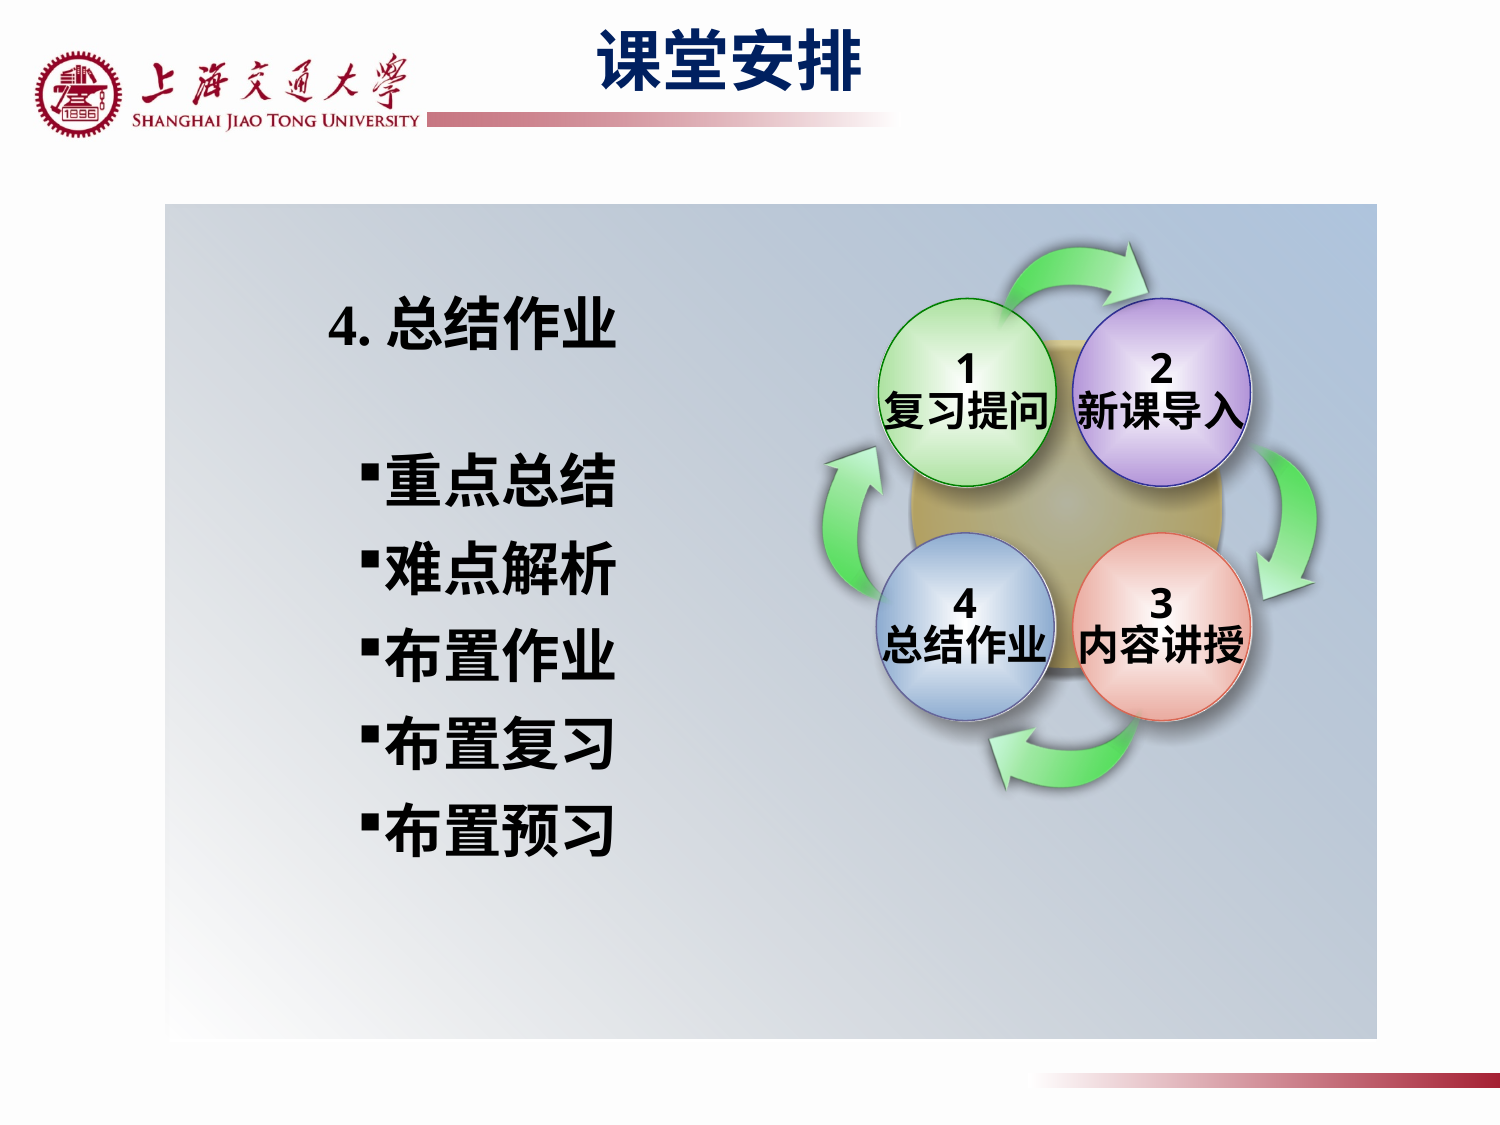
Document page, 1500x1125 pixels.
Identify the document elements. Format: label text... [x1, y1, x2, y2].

picture [0, 0, 1500, 1125]
title 课堂安排 [0, 12, 1459, 126]
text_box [165, 204, 1377, 1043]
